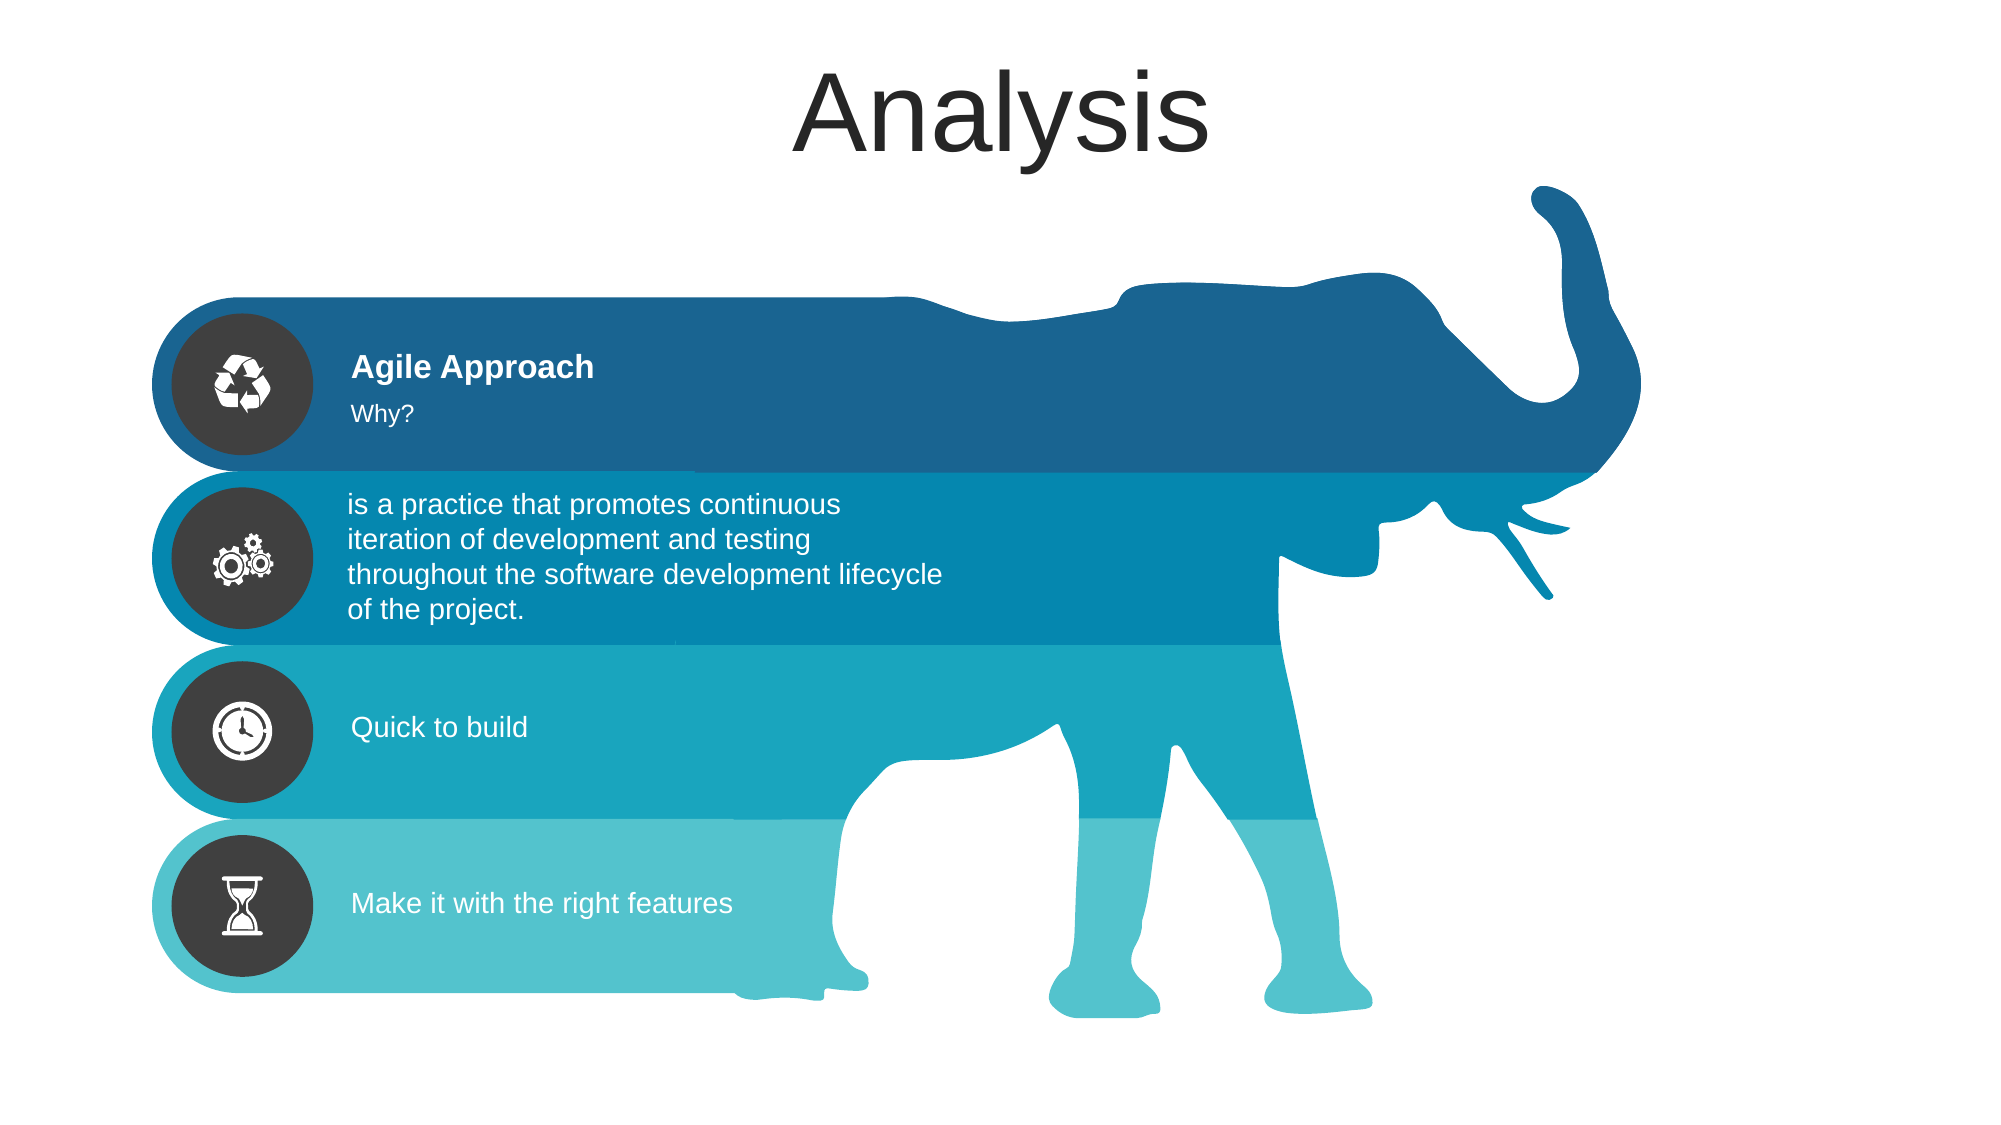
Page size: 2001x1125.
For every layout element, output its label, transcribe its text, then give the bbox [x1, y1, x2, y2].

text_box [211, 700, 274, 762]
text_box is a practice that promotes continuous iteration of development and testing throughout the software development lifecycle of the project. [332, 478, 963, 633]
text_box [150, 817, 749, 995]
text_box [170, 660, 315, 805]
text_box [335, 337, 924, 455]
text_box [1048, 818, 1161, 1019]
text_box [170, 312, 315, 457]
text_box [150, 296, 891, 471]
text_box [150, 644, 732, 819]
text_box [730, 820, 869, 1001]
text_box [211, 353, 272, 417]
text_box [694, 186, 1641, 473]
list Analysis [53, 55, 1952, 175]
text_box Make it with the right features [336, 876, 810, 927]
text_box [170, 834, 315, 978]
text_box [170, 486, 315, 631]
text_box [675, 472, 1595, 645]
text_box [211, 531, 275, 588]
text_box [658, 643, 1318, 820]
text_box [1229, 820, 1373, 1014]
text_box Quick to build [336, 700, 924, 751]
text_box [220, 875, 264, 937]
text_box [150, 470, 695, 645]
